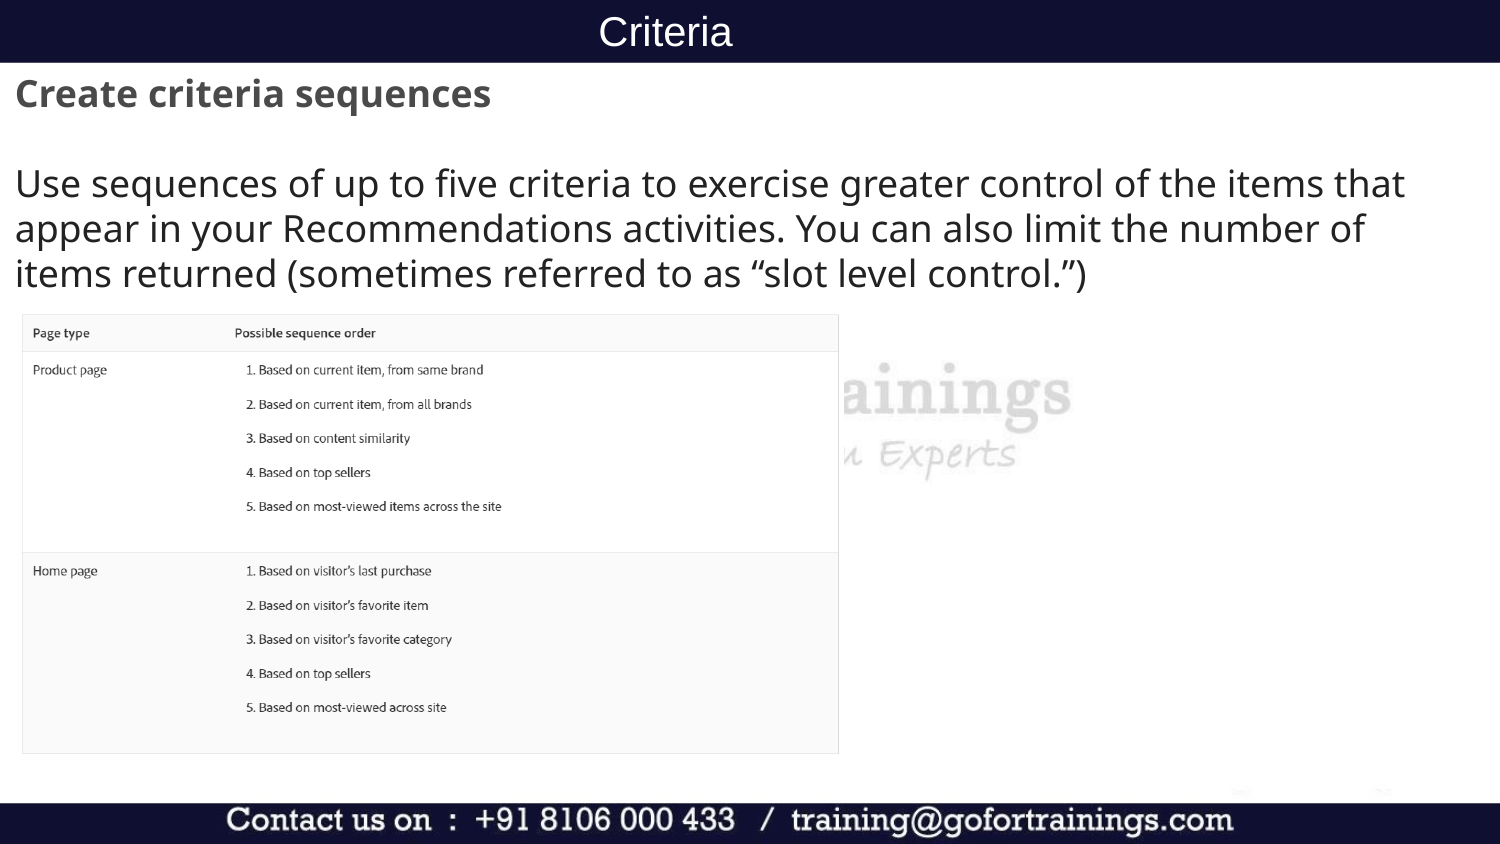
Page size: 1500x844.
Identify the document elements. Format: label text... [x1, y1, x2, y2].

picture [0, 0, 583, 63]
text_box Create criteria sequences Use sequences of up to five criteria to exercise greater control of the items that appear in your Recommendations activities. You can also limit the number of items returned (sometimes referred to as “slot level control.”) [0, 63, 1487, 393]
text_box Criteria [583, 0, 1500, 63]
picture [0, 63, 1500, 844]
